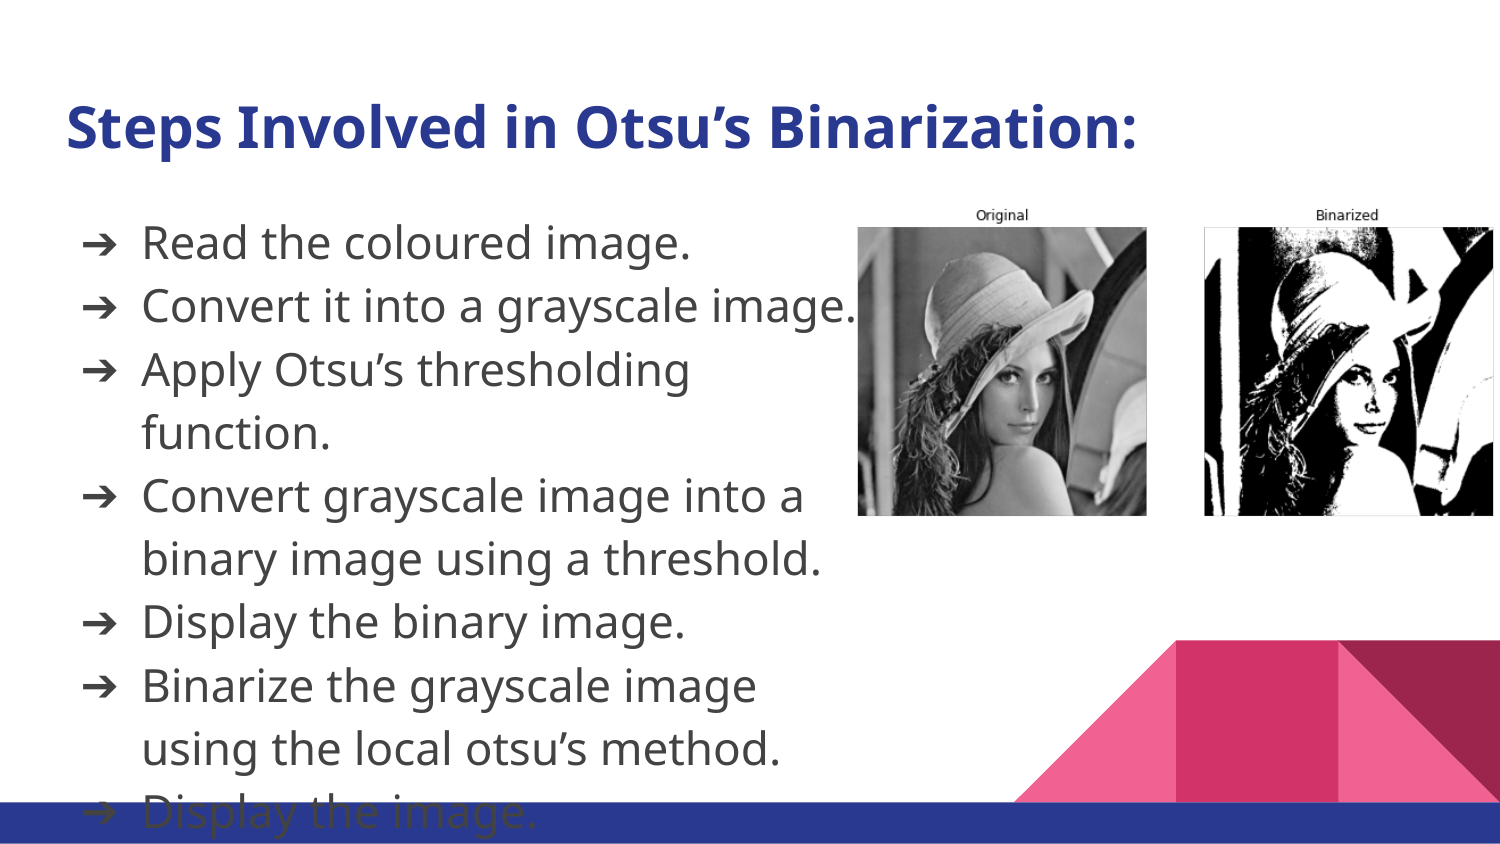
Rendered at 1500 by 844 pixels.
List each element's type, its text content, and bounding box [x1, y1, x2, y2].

title Steps Involved in Otsu’s Binarization: [51, 75, 1449, 176]
picture [850, 201, 1500, 525]
list Read the coloured image. Convert it into a grayscale image. Apply Otsu’s thresholding function. Convert grayscale image into a binary image using a threshold. Display the binary image. Binarize the grayscale image using the local otsu’s method. Display the image. [51, 190, 880, 781]
